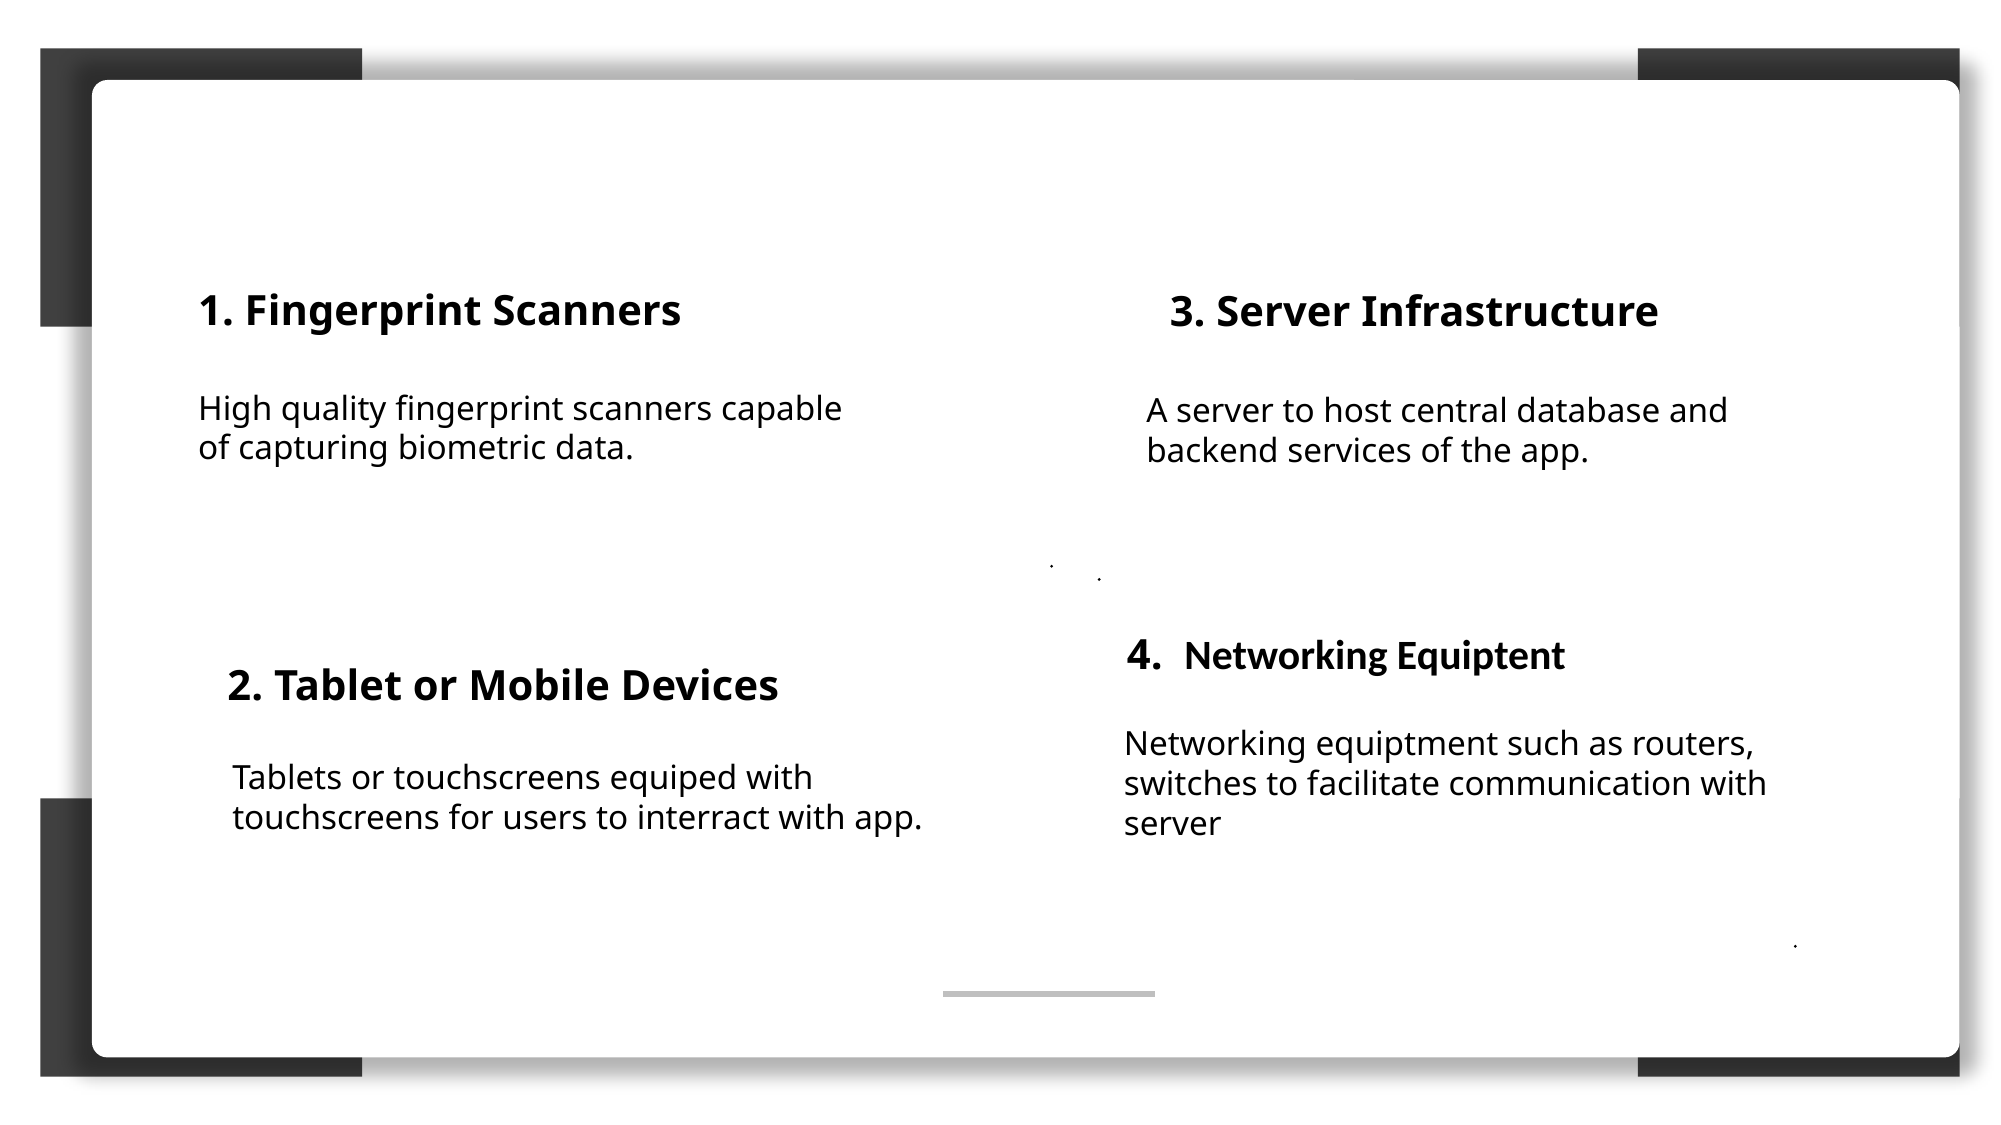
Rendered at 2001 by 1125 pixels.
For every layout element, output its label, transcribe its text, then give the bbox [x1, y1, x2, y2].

text_box Tablets or touchscreens equiped with touchscreens for users to interract with app. [217, 749, 944, 844]
text_box A server to host central database and backend services of the app. [1131, 381, 1885, 477]
text_box [39, 797, 69, 1078]
text_box 2. Tablet or Mobile Devices [212, 651, 856, 717]
text_box High quality fingerprint scanners capable of capturing biometric data. [183, 379, 885, 474]
text_box 3. Server Infrastructure [1155, 277, 1735, 342]
text_box Networking equiptment such as routers, switches to facilitate communication with server [1109, 714, 1863, 850]
text_box [39, 47, 363, 328]
text_box Fingerprint Authentication: [90, 78, 1961, 1059]
text_box 1. Fingerprint Scanners [183, 276, 826, 341]
text_box 4. Networking Equiptent [1112, 621, 1692, 686]
